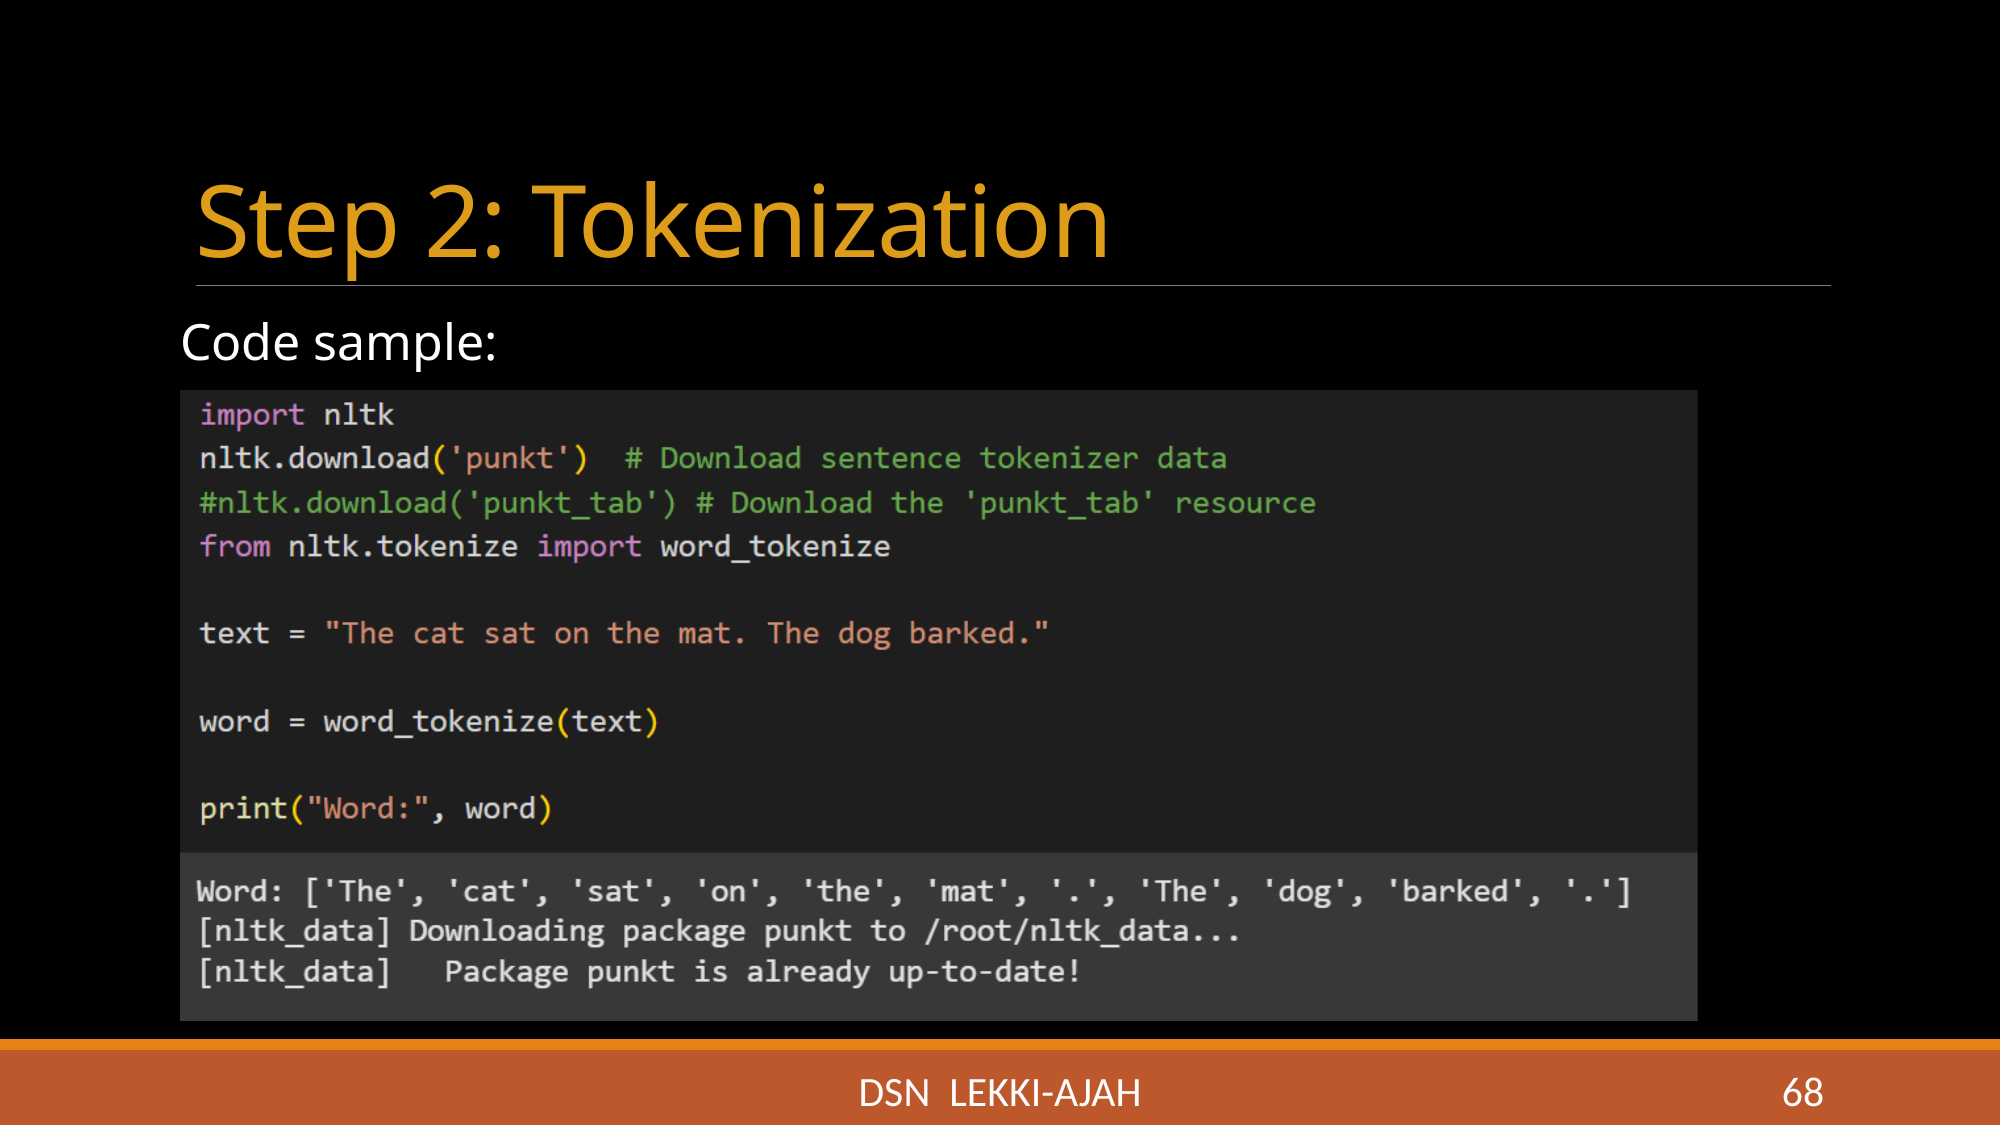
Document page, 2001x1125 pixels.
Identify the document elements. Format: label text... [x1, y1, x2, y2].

title Step 2: Tokenization [180, 47, 1830, 285]
footer DSN LEKKI-AJAH [604, 1059, 1396, 1120]
text_box [277, 1030, 933, 1054]
picture [179, 389, 1699, 1022]
slide_number 68 [1624, 1059, 1840, 1120]
list Code sample: [180, 302, 1887, 412]
